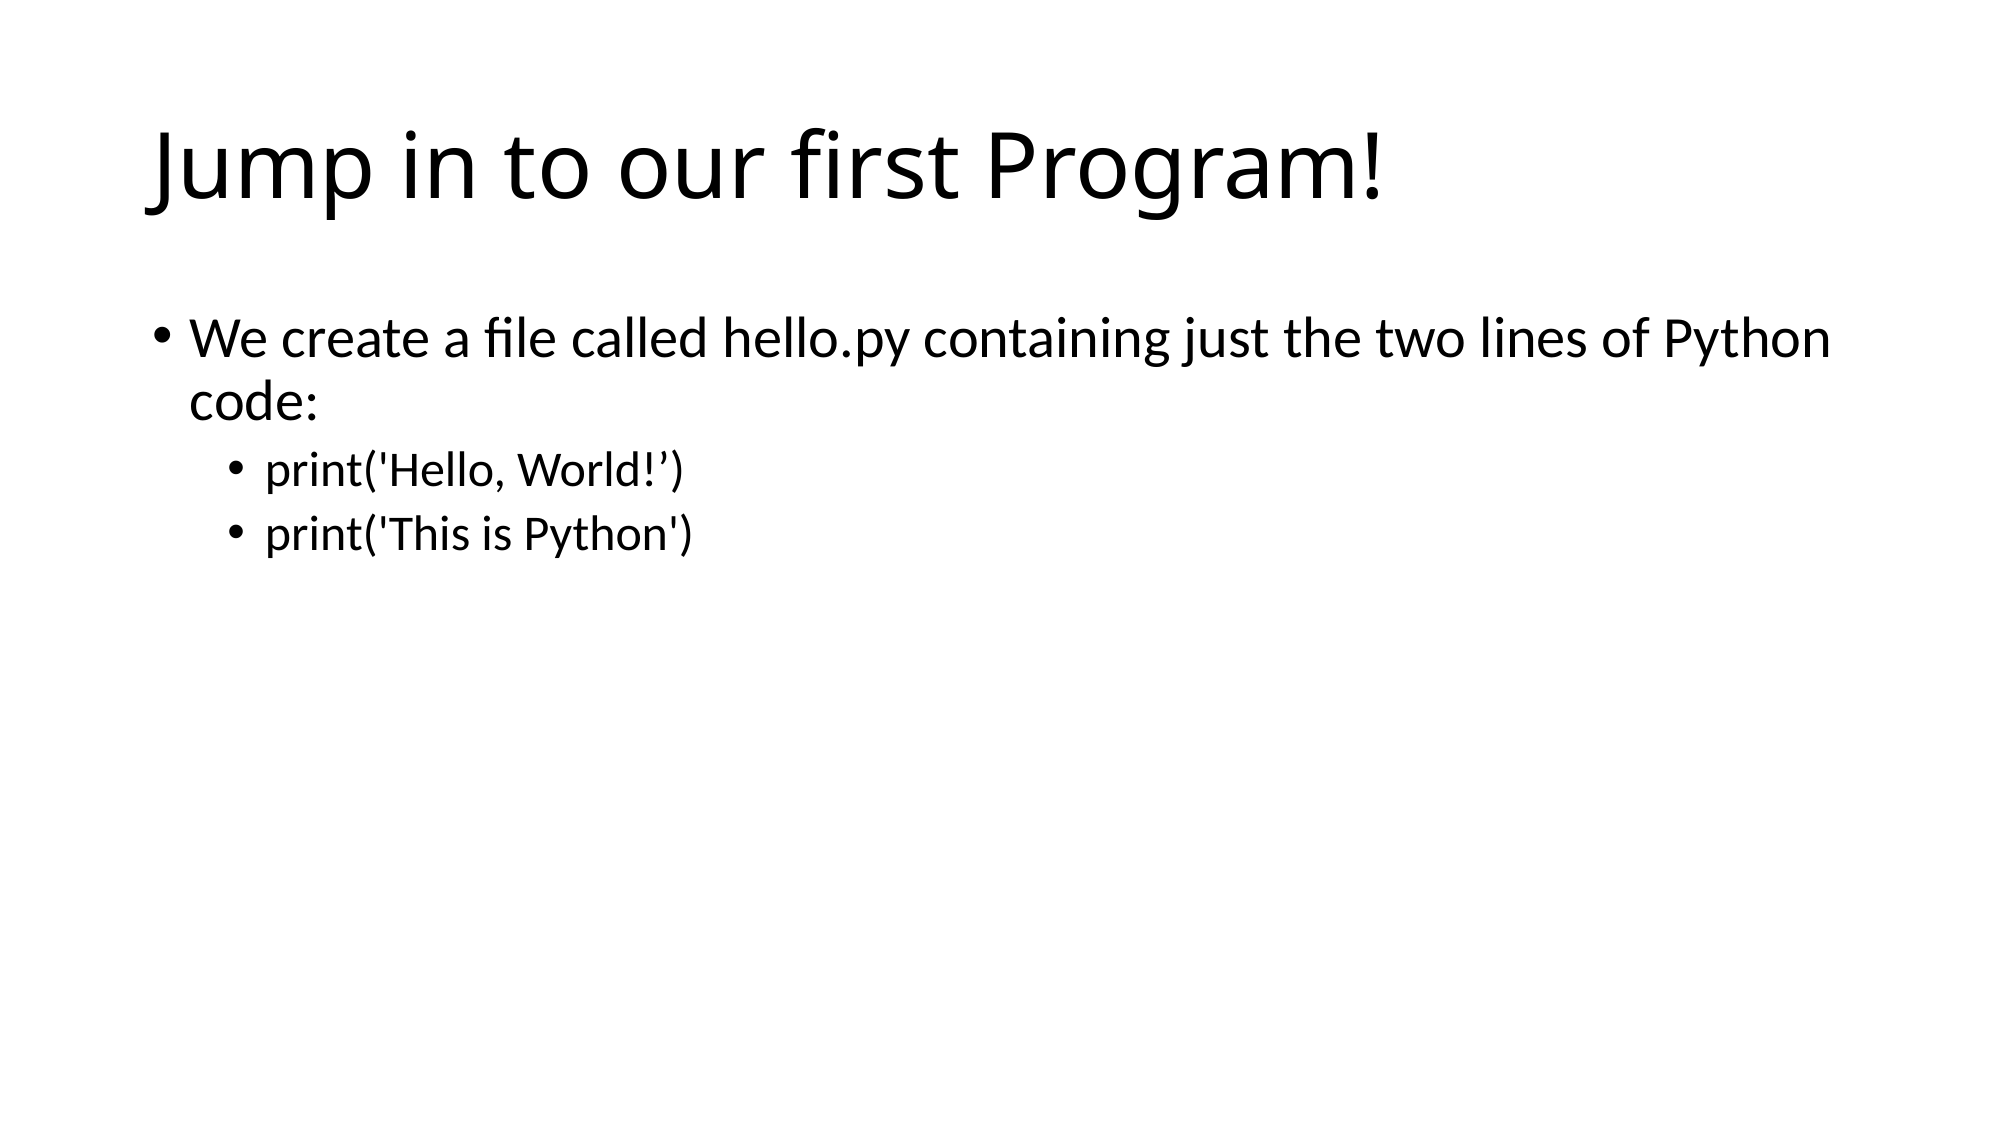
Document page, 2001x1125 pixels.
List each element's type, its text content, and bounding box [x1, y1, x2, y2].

list We create a file called hello.py containing just the two lines of Python code: print('Hello, World!’) print('This is Python') [137, 299, 1863, 1014]
title Jump in to our first Program! [137, 59, 1863, 278]
